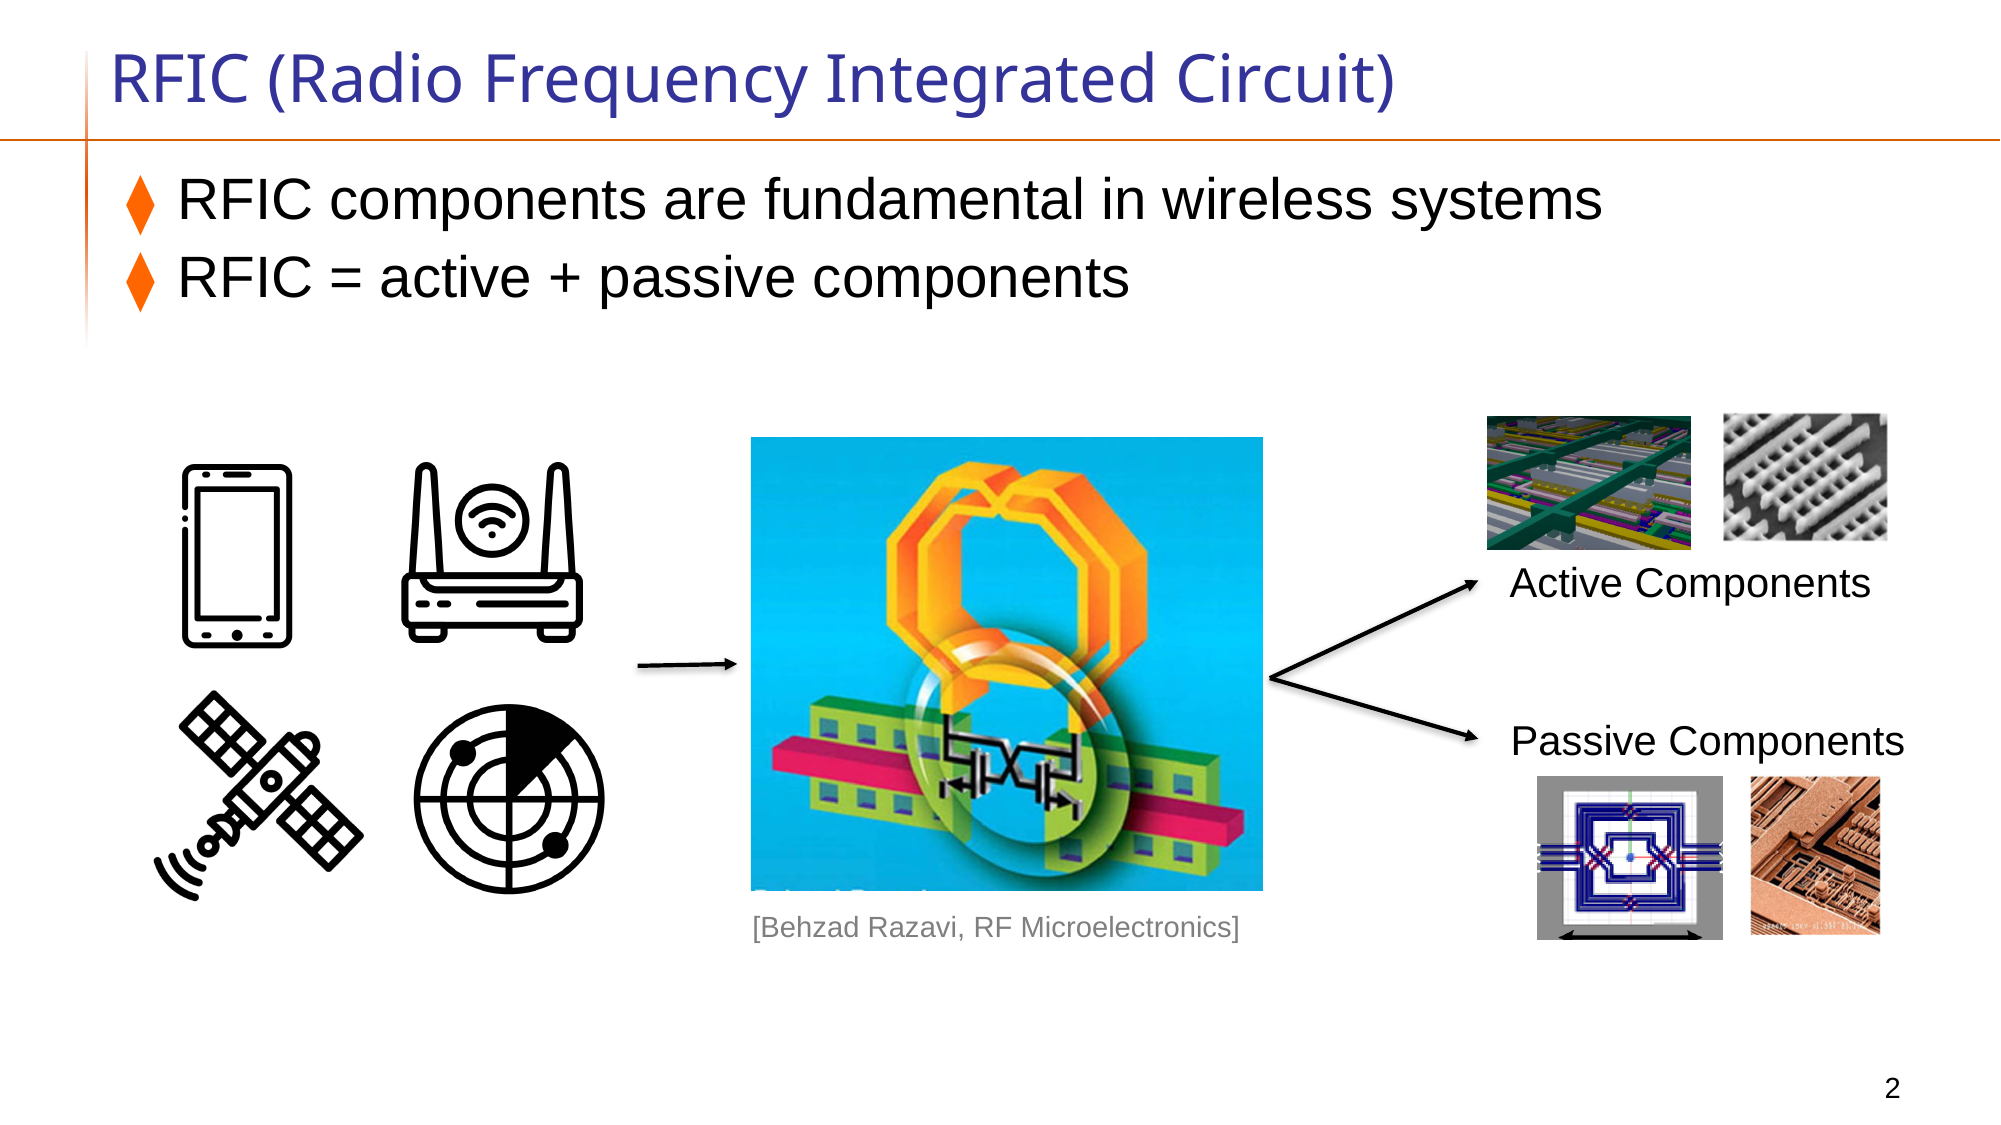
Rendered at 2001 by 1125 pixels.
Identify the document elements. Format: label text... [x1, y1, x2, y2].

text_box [1269, 685, 1479, 740]
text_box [637, 663, 738, 667]
text_box Active Components [1478, 547, 1903, 613]
picture [1749, 773, 1882, 937]
picture [386, 461, 598, 646]
text_box Passive Components [1478, 706, 1938, 772]
list RFIC components are fundamental in wireless systems RFIC = active + passive components [87, 153, 1920, 1030]
slide_number 2 [1793, 1062, 1992, 1122]
picture [62, 456, 632, 990]
title RFIC (Radio Frequency Integrated Circuit) [94, 16, 1904, 135]
text_box [Behzad Razavi, RF Microelectronics] [737, 901, 1320, 952]
picture [1537, 776, 1723, 940]
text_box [1269, 580, 1479, 679]
picture [1486, 416, 1691, 550]
picture [910, 664, 916, 674]
picture [1718, 406, 1893, 549]
picture [771, 461, 1246, 892]
